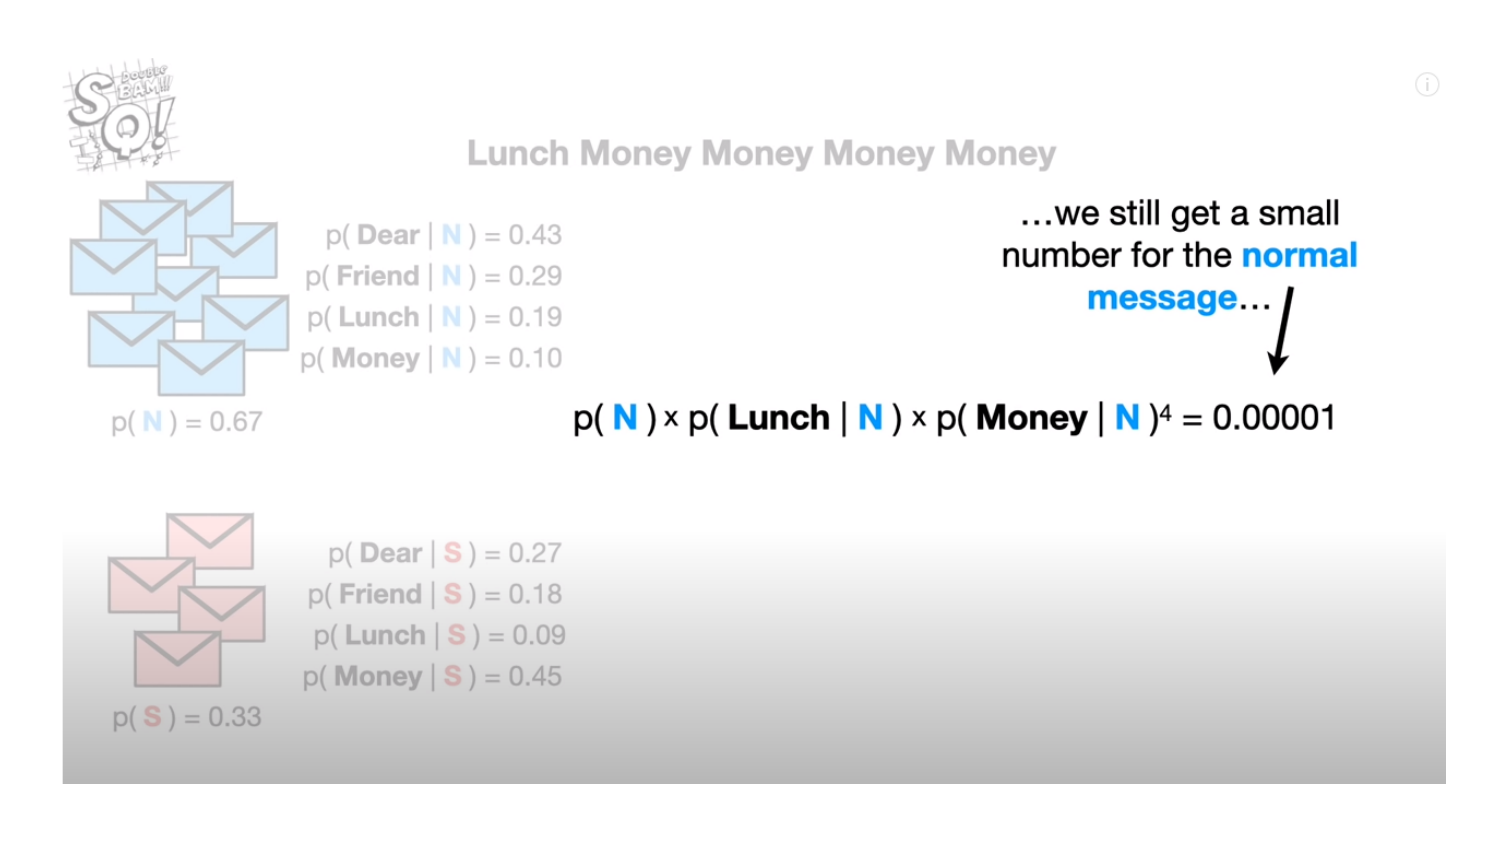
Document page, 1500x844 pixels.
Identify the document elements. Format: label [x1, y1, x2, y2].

list [54, 44, 1446, 784]
